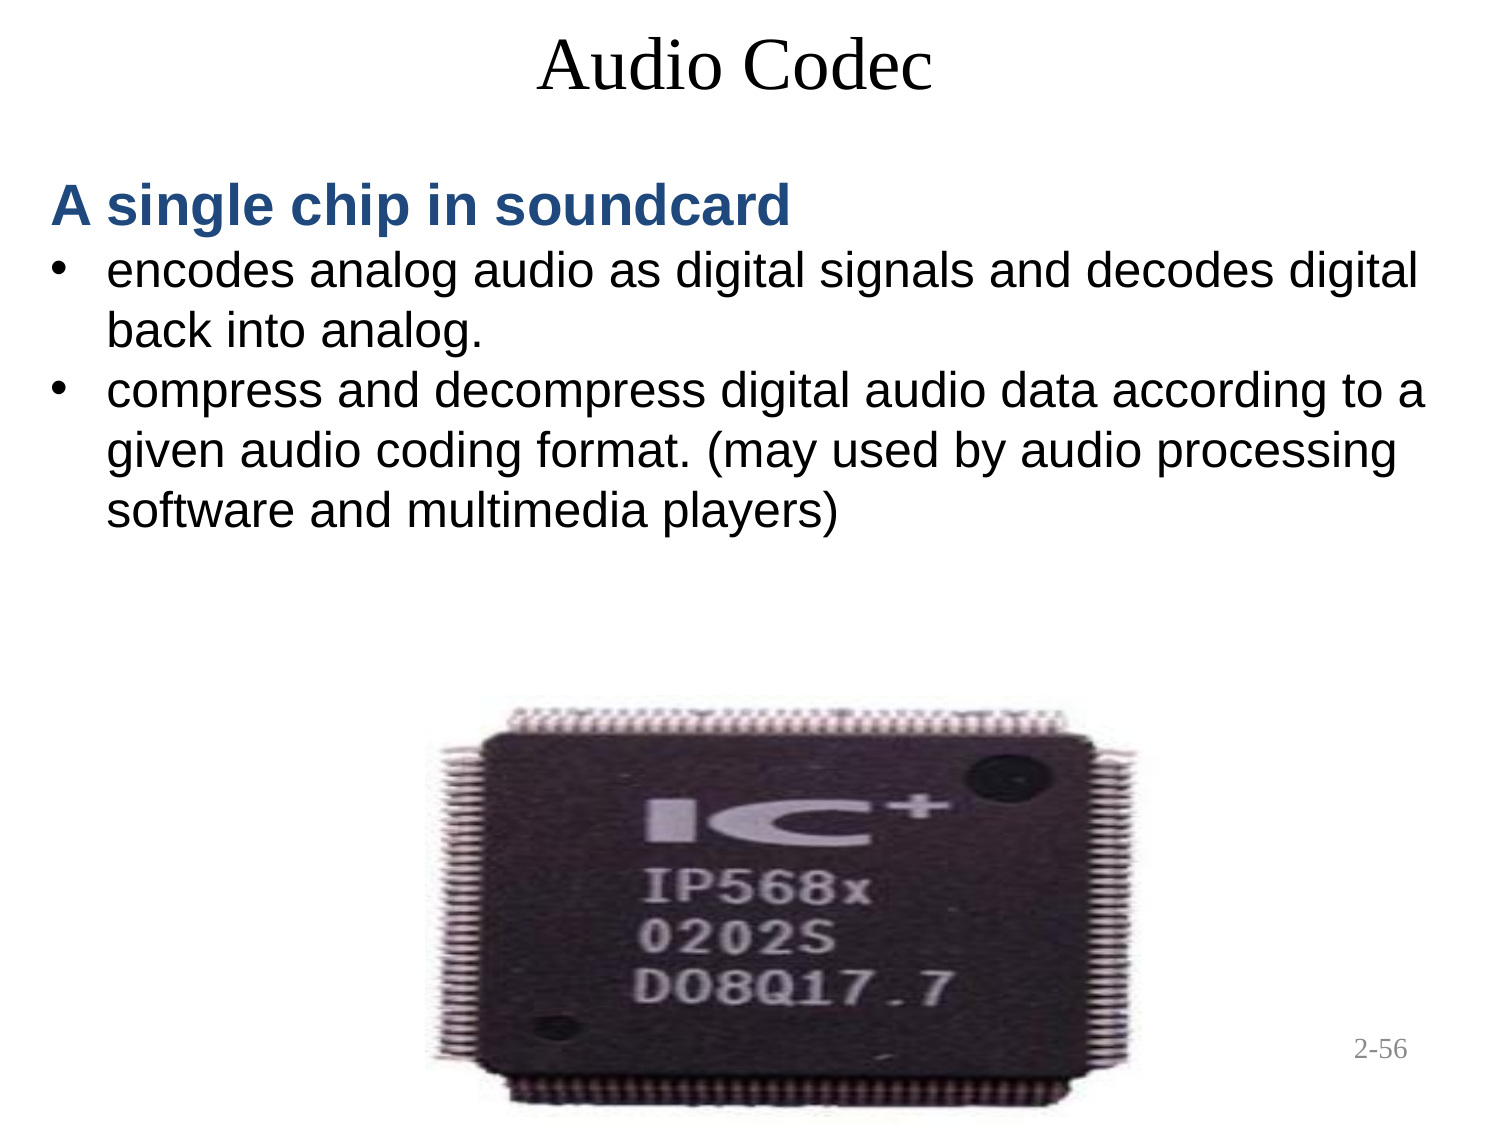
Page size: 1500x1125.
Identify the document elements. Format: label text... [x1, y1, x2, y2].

picture [424, 694, 1163, 1125]
slide_number 2-56 [1285, 1021, 1423, 1072]
text_box A single chip in soundcard encodes analog audio as digital signals and decodes digital back into analog. compress and decompress digital audio data according to a given audio coding format. (may used by audio processing software and multimedia players) [35, 159, 1495, 545]
title Audio Codec [59, 0, 1412, 123]
